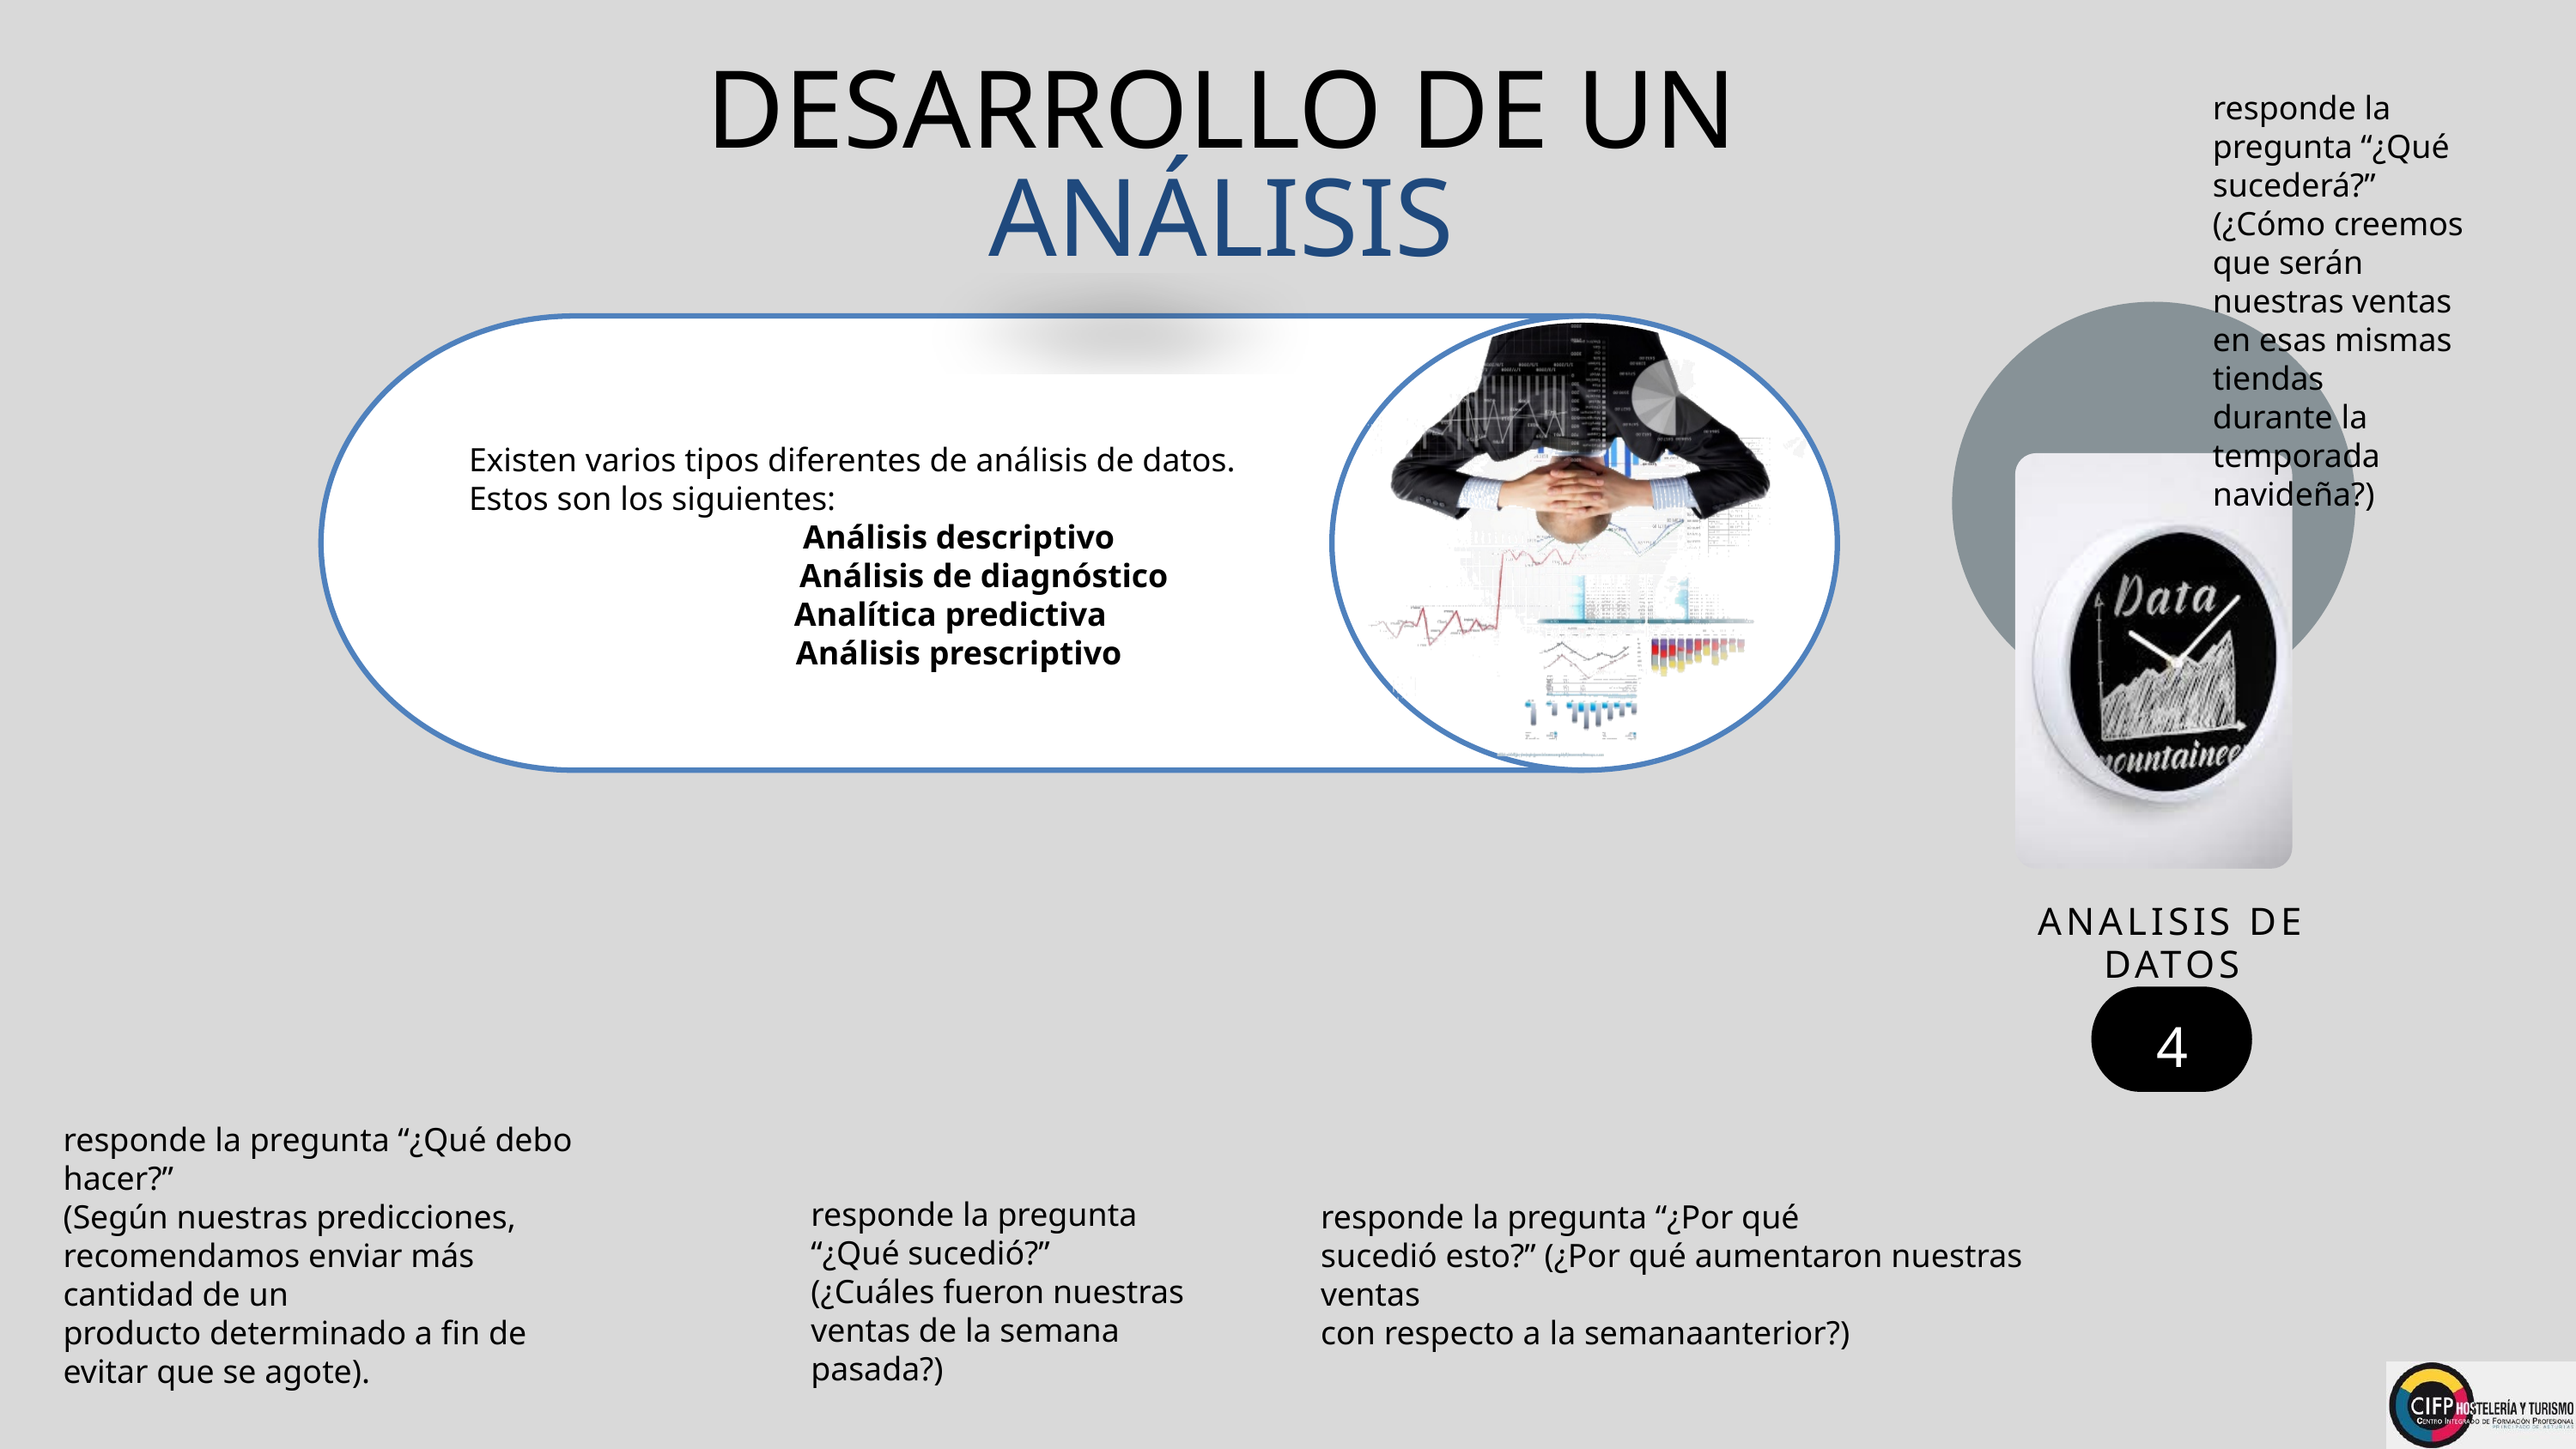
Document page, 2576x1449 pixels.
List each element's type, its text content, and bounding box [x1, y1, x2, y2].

text_box responde la pregunta “¿Qué debo hacer?” (Según nuestras predicciones, recomendamos enviar más cantidad de un producto determinado a fin de evitar que se agote). [50, 1113, 604, 1396]
text_box responde la pregunta “¿Por qué sucedió esto?” (¿Por qué aumentaron nuestras ventas con respecto a la semanaanterior?) [1308, 1191, 2110, 1358]
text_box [1952, 301, 2356, 1093]
text_box responde la pregunta “¿Qué sucedió?” (¿Cuáles fueron nuestras ventas de la semana pasada?) [798, 1187, 1214, 1394]
picture [2385, 1361, 2576, 1449]
text_box DESARROLLO DE UN ANÁLISIS [472, 60, 1971, 278]
text_box responde la pregunta “¿Qué sucederá?” (¿Cómo creemos que serán nuestras ventas en esas mismas tiendas durante la temporada navideña?) [2200, 81, 2510, 519]
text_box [320, 315, 1838, 771]
